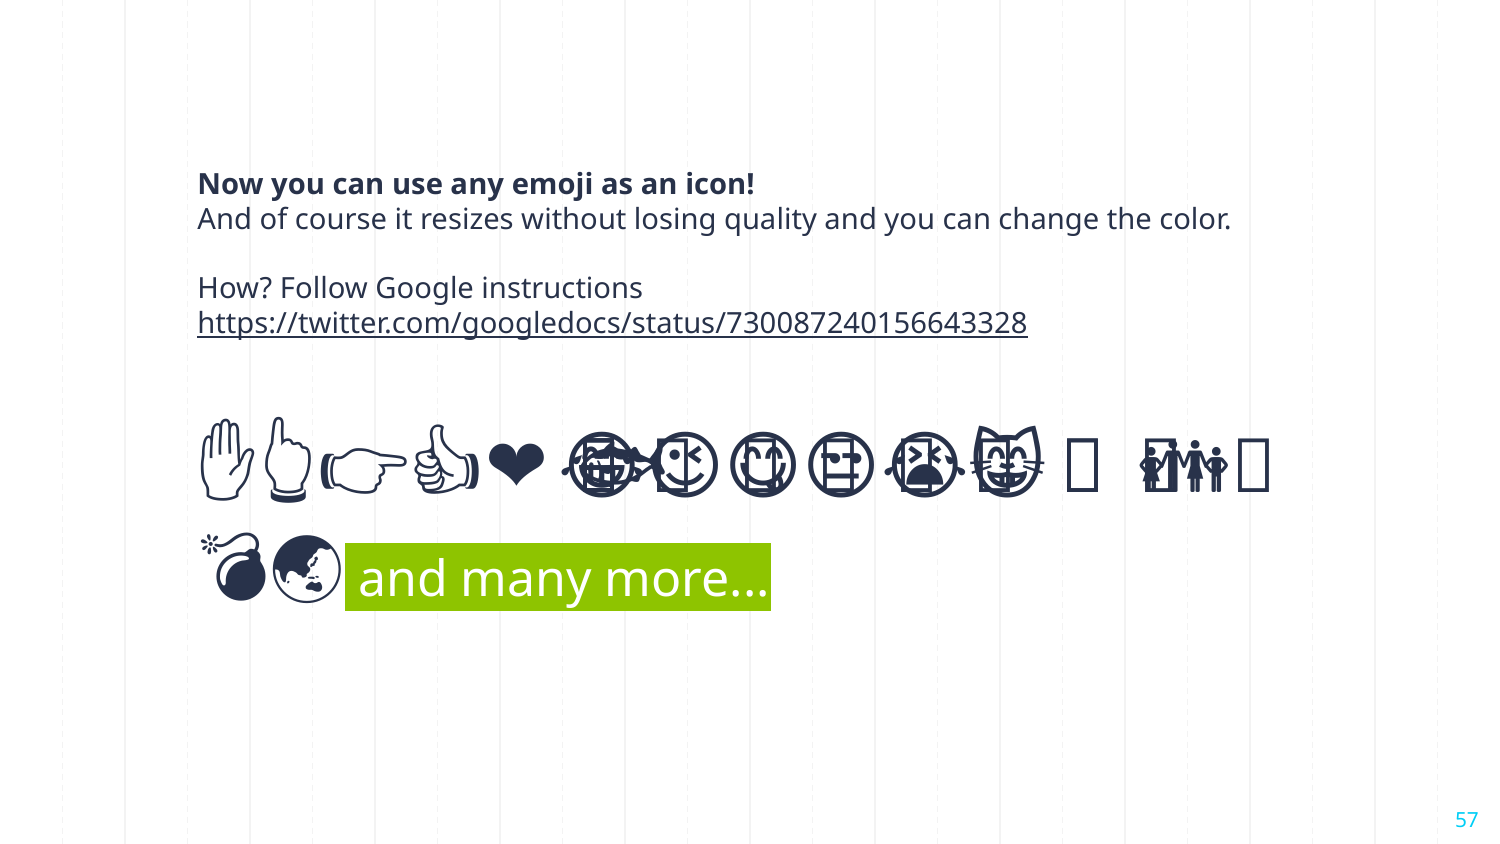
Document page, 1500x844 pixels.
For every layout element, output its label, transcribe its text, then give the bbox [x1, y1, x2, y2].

slide_number 57 [1403, 791, 1494, 844]
text_box Now you can use any emoji as an icon! And of course it resizes without losing quality and you can change the color. How? Follow Google instructions https://twitter.com/googledocs/status/730087240156643328 [182, 149, 1278, 377]
text_box ✋👆👉👍👤👦👧👨👩👪💃🏃💑❤😂😉😋😒😭👶😸🐟🍒🍔💣📌📖🔨🎃🎈🎨🏈🏰🌏🔌🔑 and many more... [182, 389, 1385, 812]
